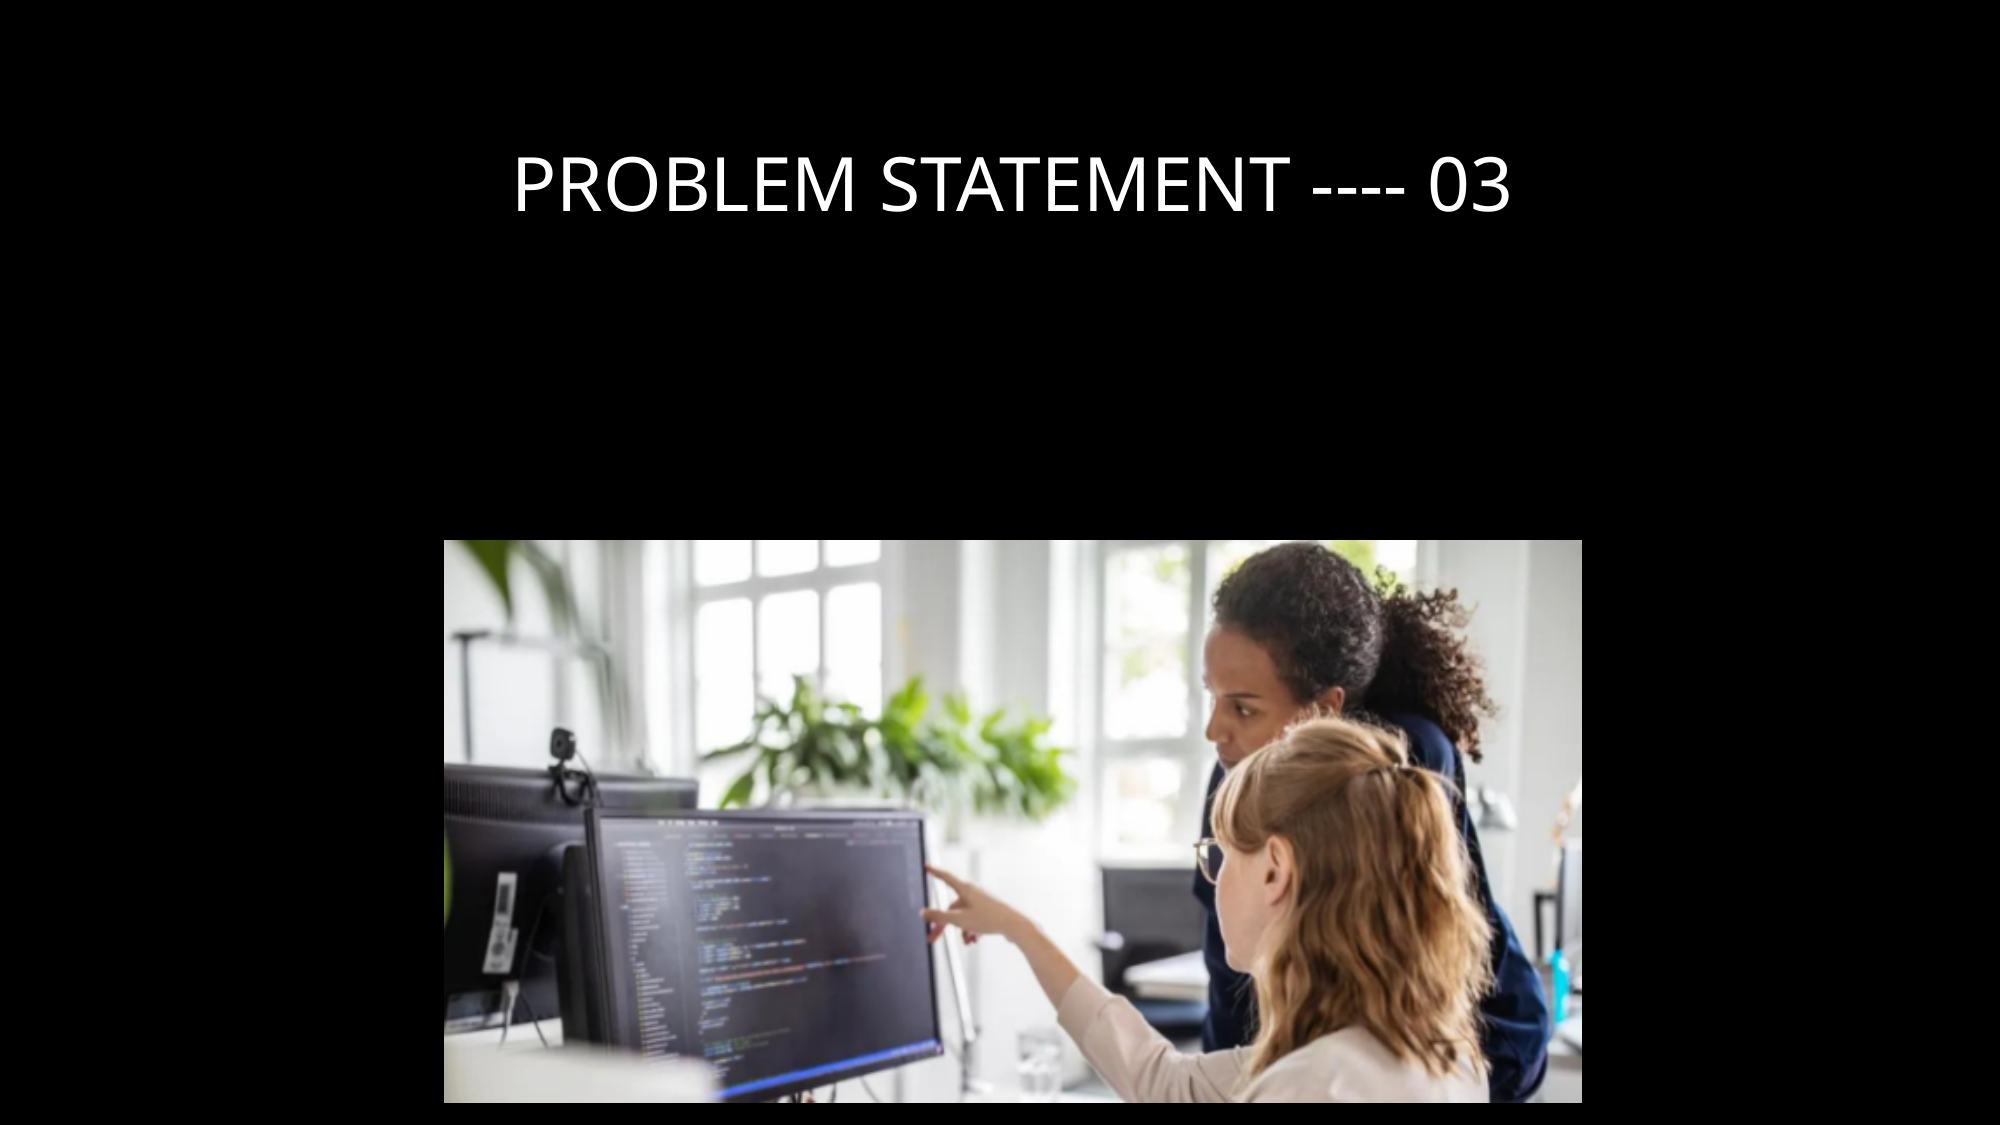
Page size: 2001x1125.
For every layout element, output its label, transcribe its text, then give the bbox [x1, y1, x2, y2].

text_box PROBLEM STATEMENT ---- 03 [496, 128, 1529, 234]
picture [444, 540, 1582, 1103]
